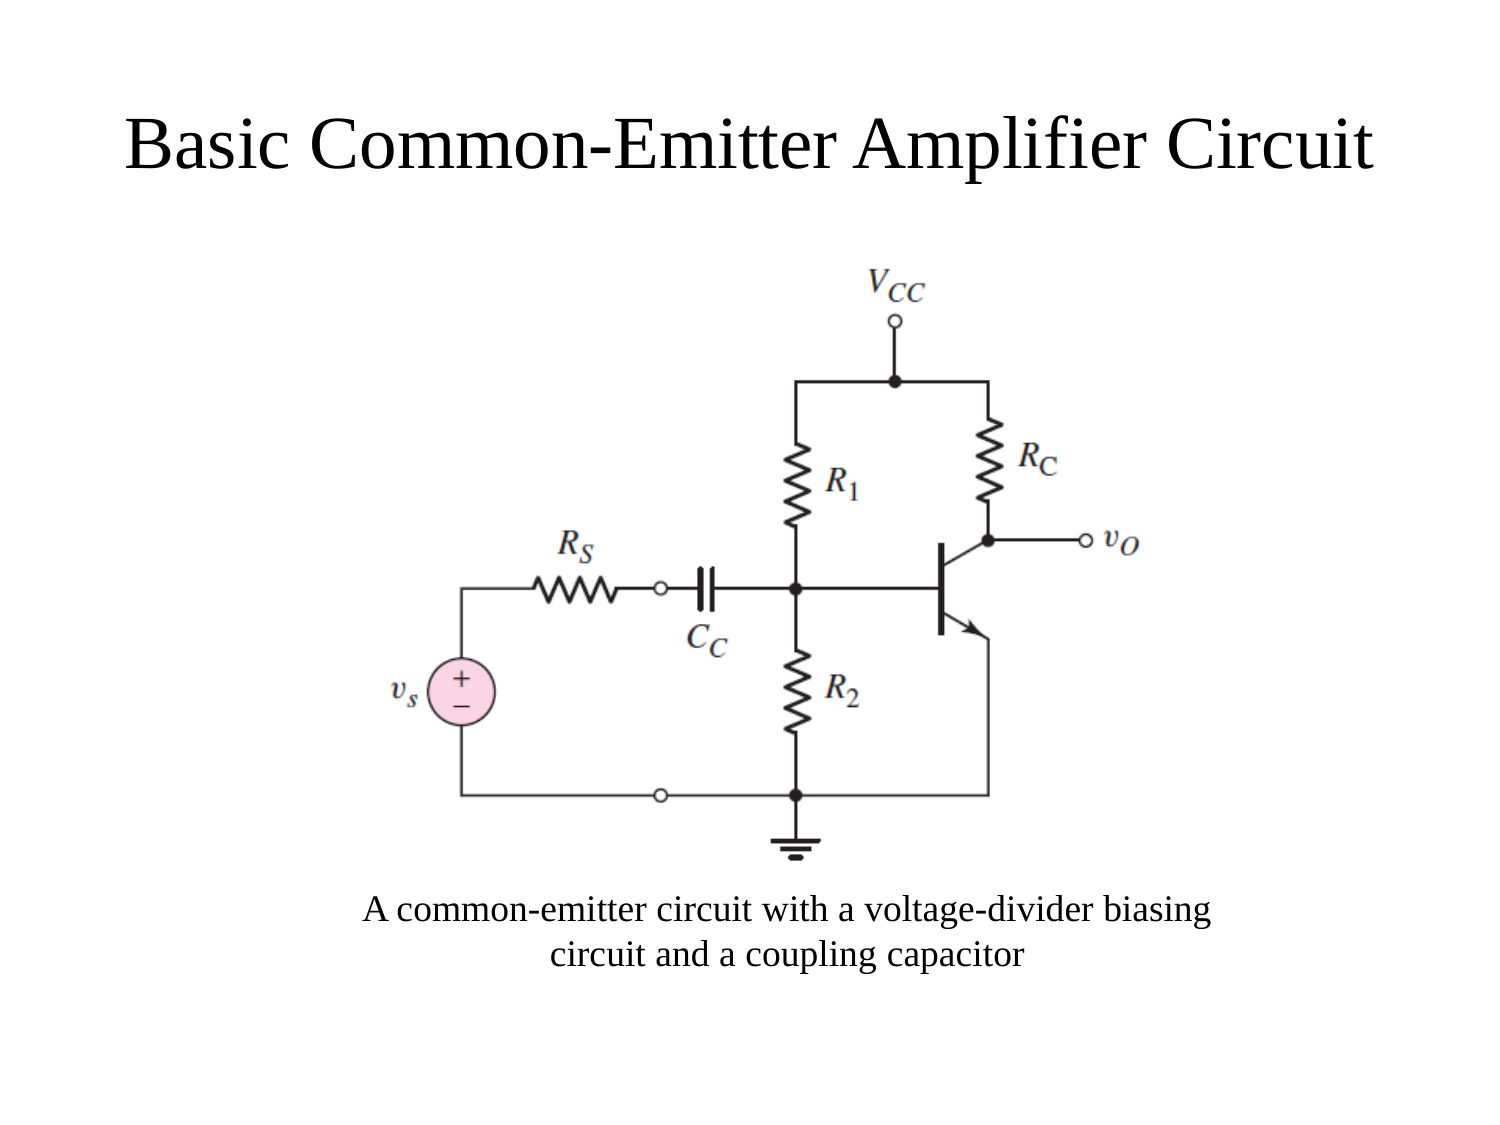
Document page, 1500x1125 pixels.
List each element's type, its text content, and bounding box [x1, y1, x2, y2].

text_box A common-emitter circuit with a voltage-divider biasing circuit and a coupling capacitor [299, 876, 1275, 982]
picture [348, 249, 1151, 876]
title Basic Common-Emitter Amplifier Circuit [75, 45, 1425, 233]
